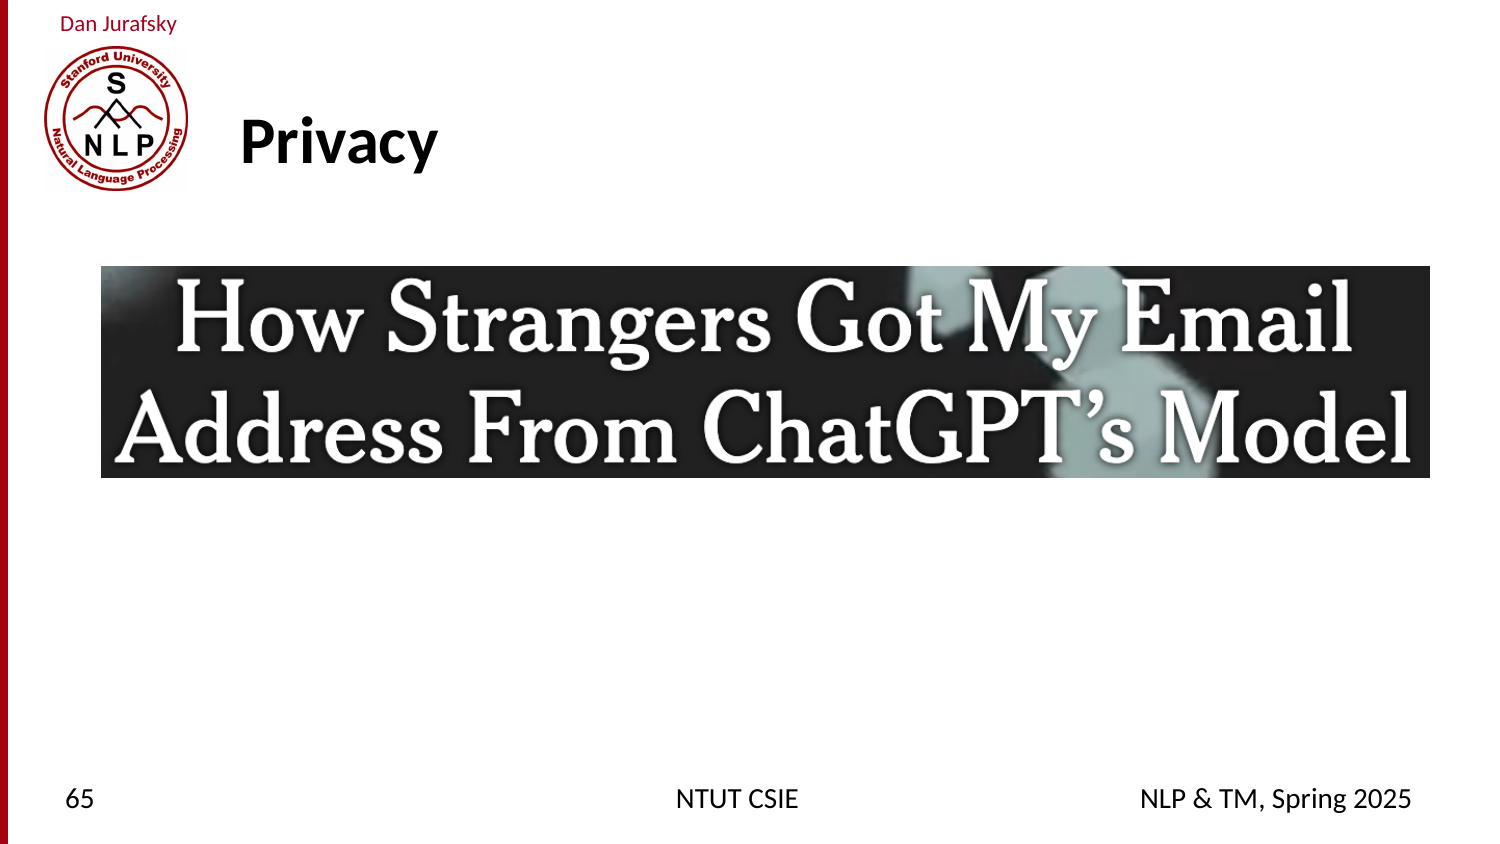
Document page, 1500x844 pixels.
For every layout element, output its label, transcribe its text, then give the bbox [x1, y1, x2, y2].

slide_number NLP & TM, Spring 2025 [1124, 771, 1451, 829]
footer NTUT CSIE [499, 771, 976, 829]
slide_number 65 [49, 771, 376, 829]
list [101, 265, 1430, 479]
title Privacy [225, 62, 1450, 185]
picture [44, 46, 188, 191]
